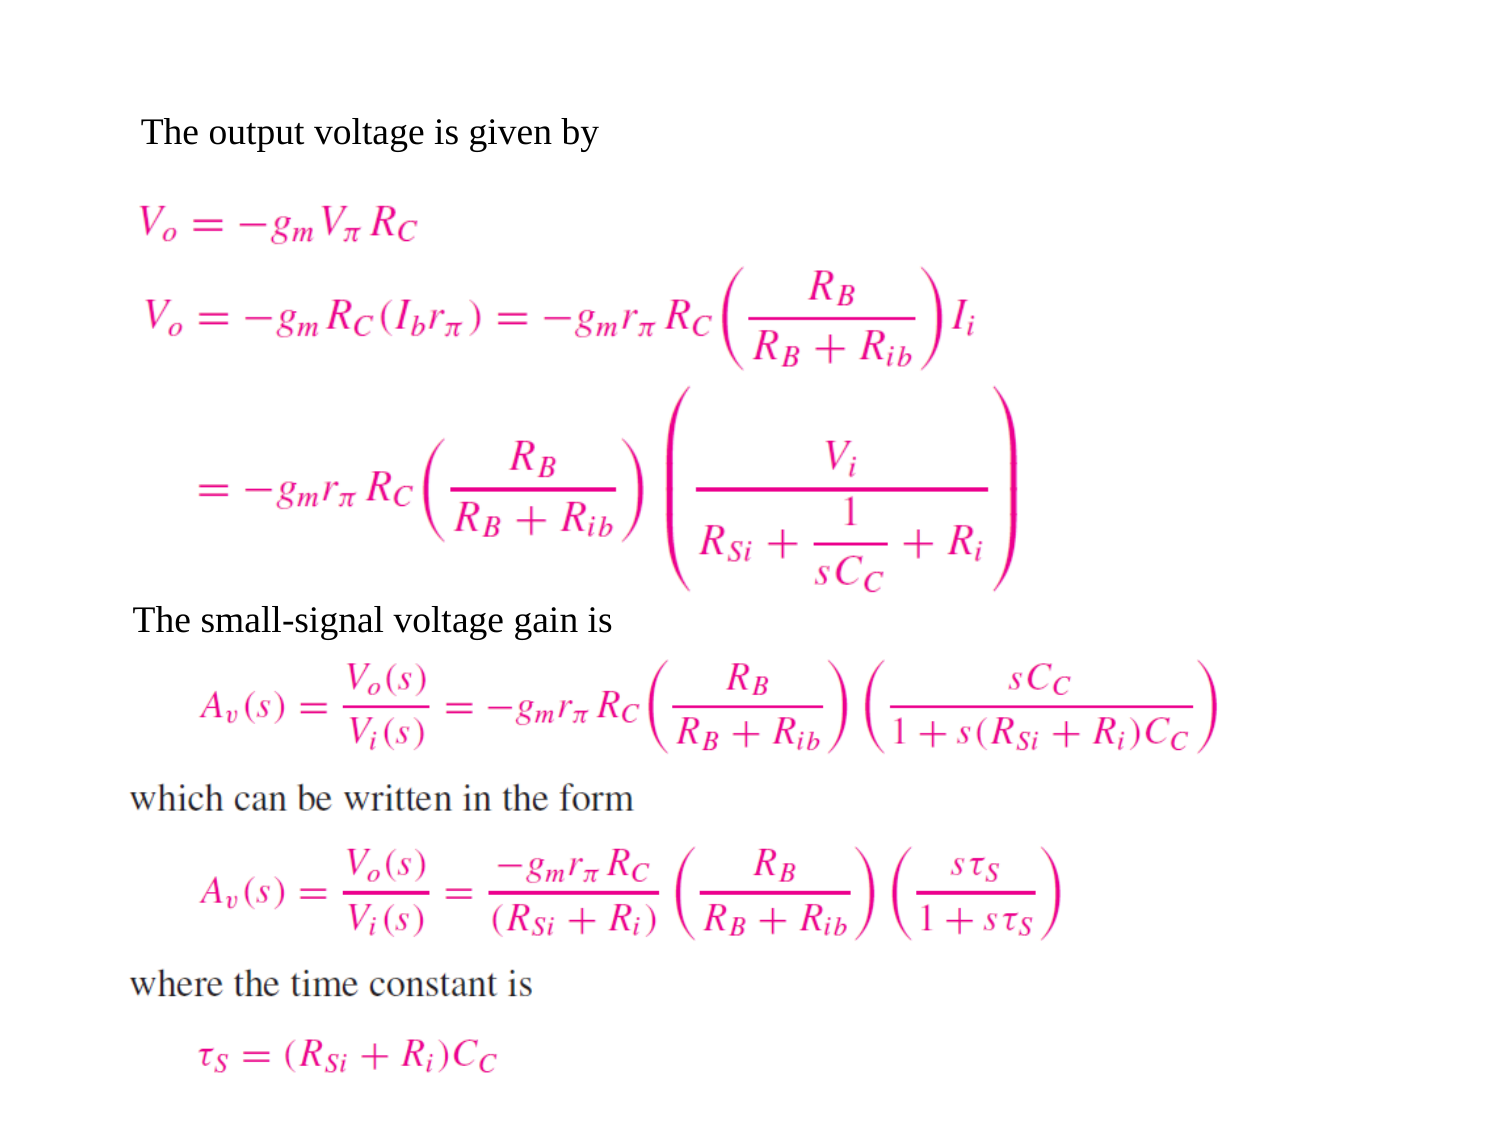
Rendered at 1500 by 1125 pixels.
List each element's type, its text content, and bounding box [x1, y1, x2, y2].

text_box The small-signal voltage gain is [117, 587, 629, 648]
text_box The output voltage is given by [126, 99, 615, 160]
picture [115, 649, 1230, 1091]
picture [124, 187, 1045, 618]
